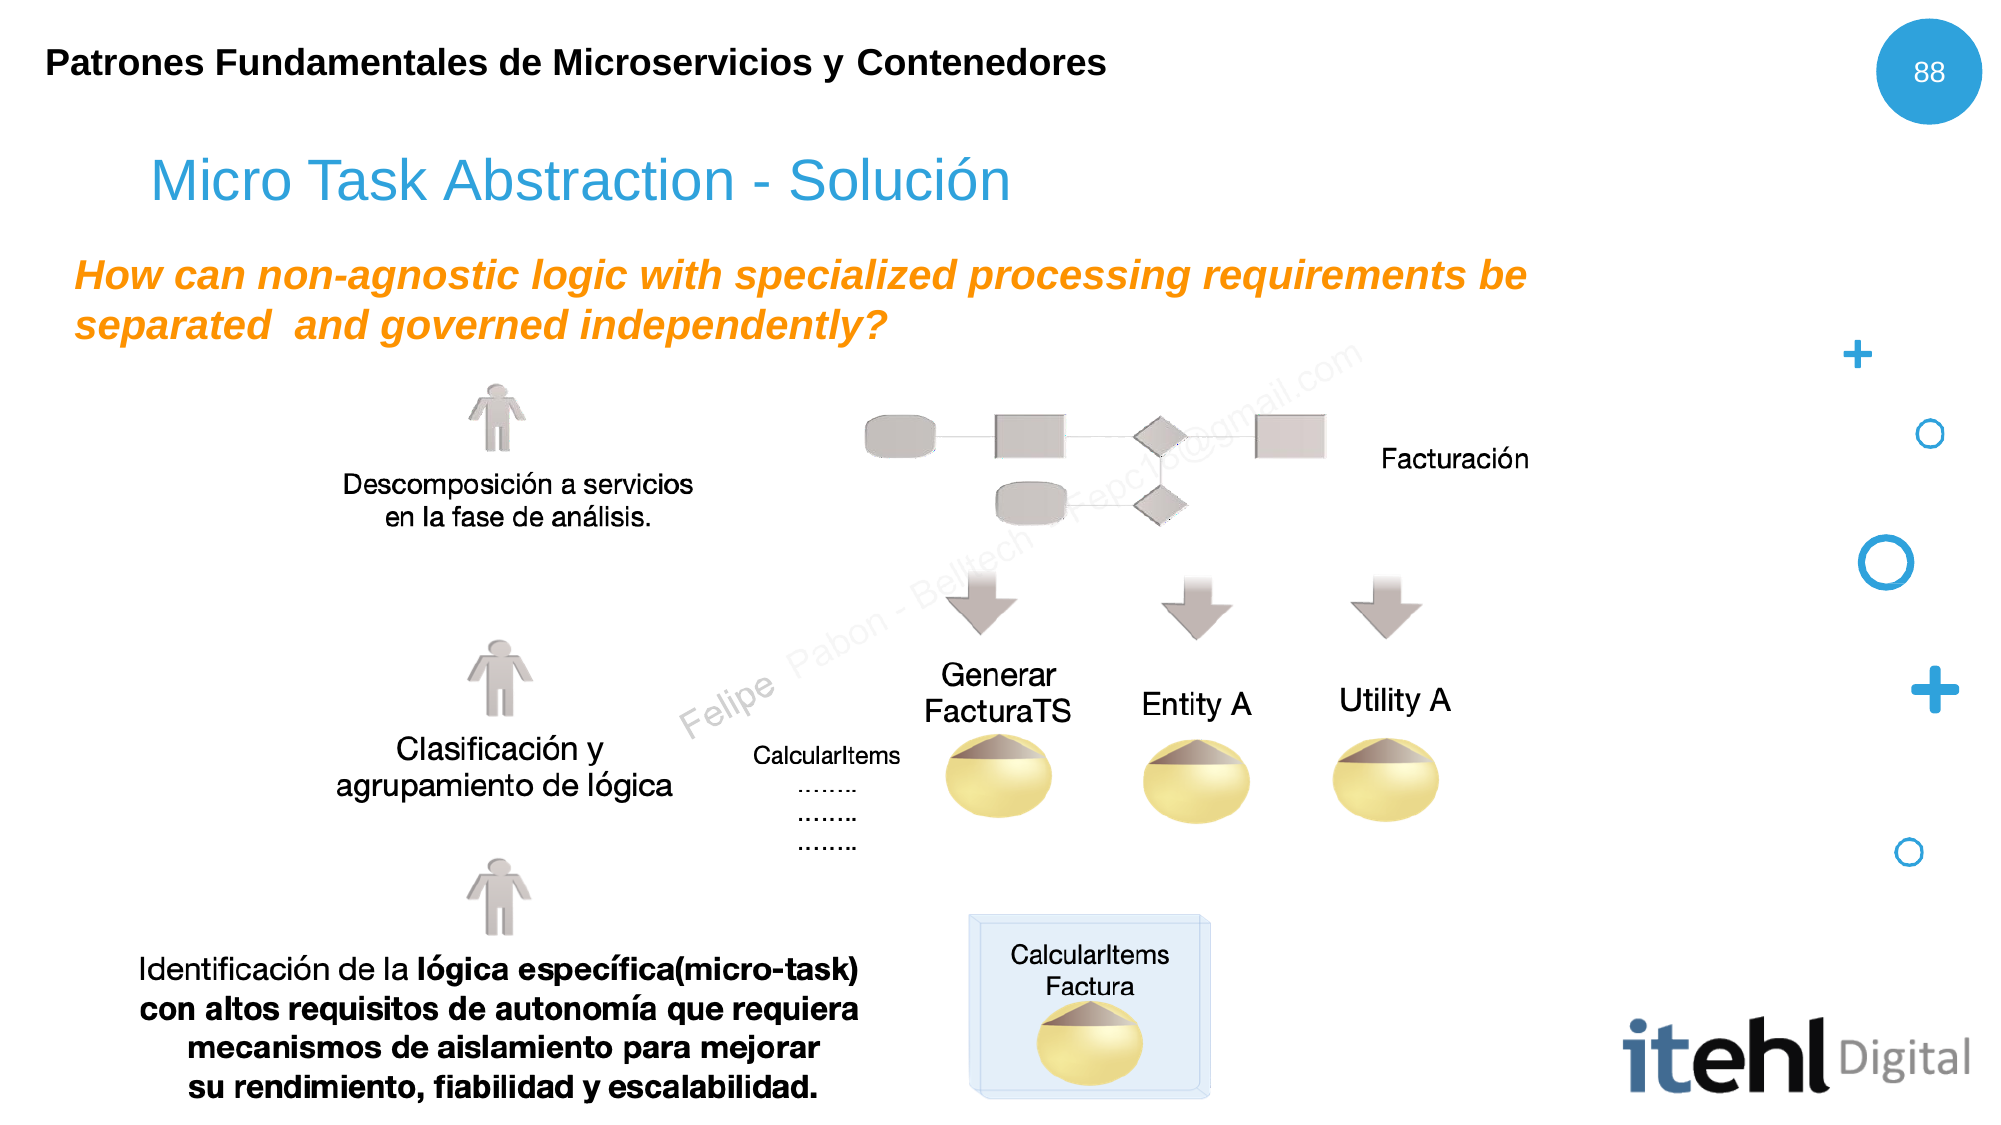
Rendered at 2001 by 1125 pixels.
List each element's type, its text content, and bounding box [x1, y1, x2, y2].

text_box 88 [1911, 50, 1948, 88]
text_box [1894, 837, 1924, 867]
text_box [140, 345, 1529, 1104]
text_box Micro Task Abstraction - Solución [148, 140, 1023, 213]
text_box How can non-agnostic logic with specialized processing requirements be separated and governed independently? [72, 245, 1736, 348]
text_box [1843, 339, 1872, 369]
text_box [1911, 665, 1960, 714]
text_box [1622, 1016, 1970, 1094]
text_box [1857, 534, 1915, 591]
text_box [1915, 418, 1945, 449]
text_box Patrones Fundamentales de Microservicios y Contenedores [43, 35, 1114, 83]
